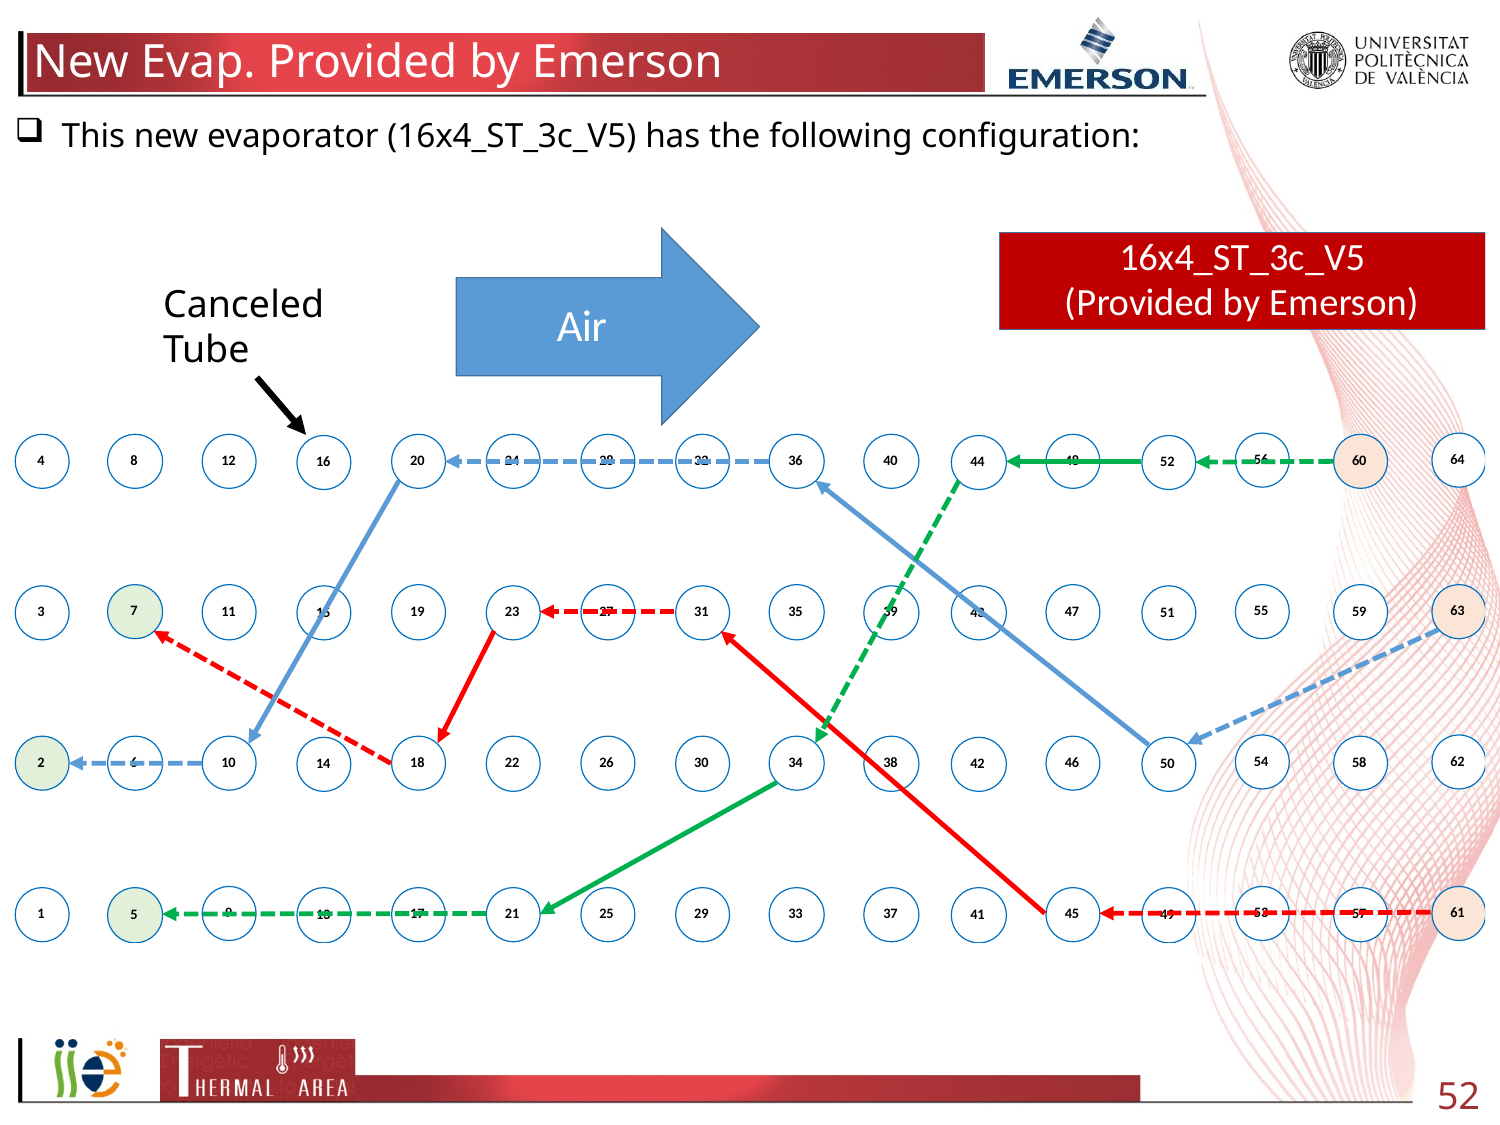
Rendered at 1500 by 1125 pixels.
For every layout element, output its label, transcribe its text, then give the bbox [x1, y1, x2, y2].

text_box This new evaporator (16x4_ST_3c_V5) has the following configuration: [0, 107, 1500, 162]
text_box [256, 378, 307, 436]
picture [0, 162, 1500, 1125]
text_box New Evap. Provided by Emerson [18, 23, 985, 94]
text_box 52 [1417, 1064, 1500, 1125]
picture [0, 0, 1500, 107]
